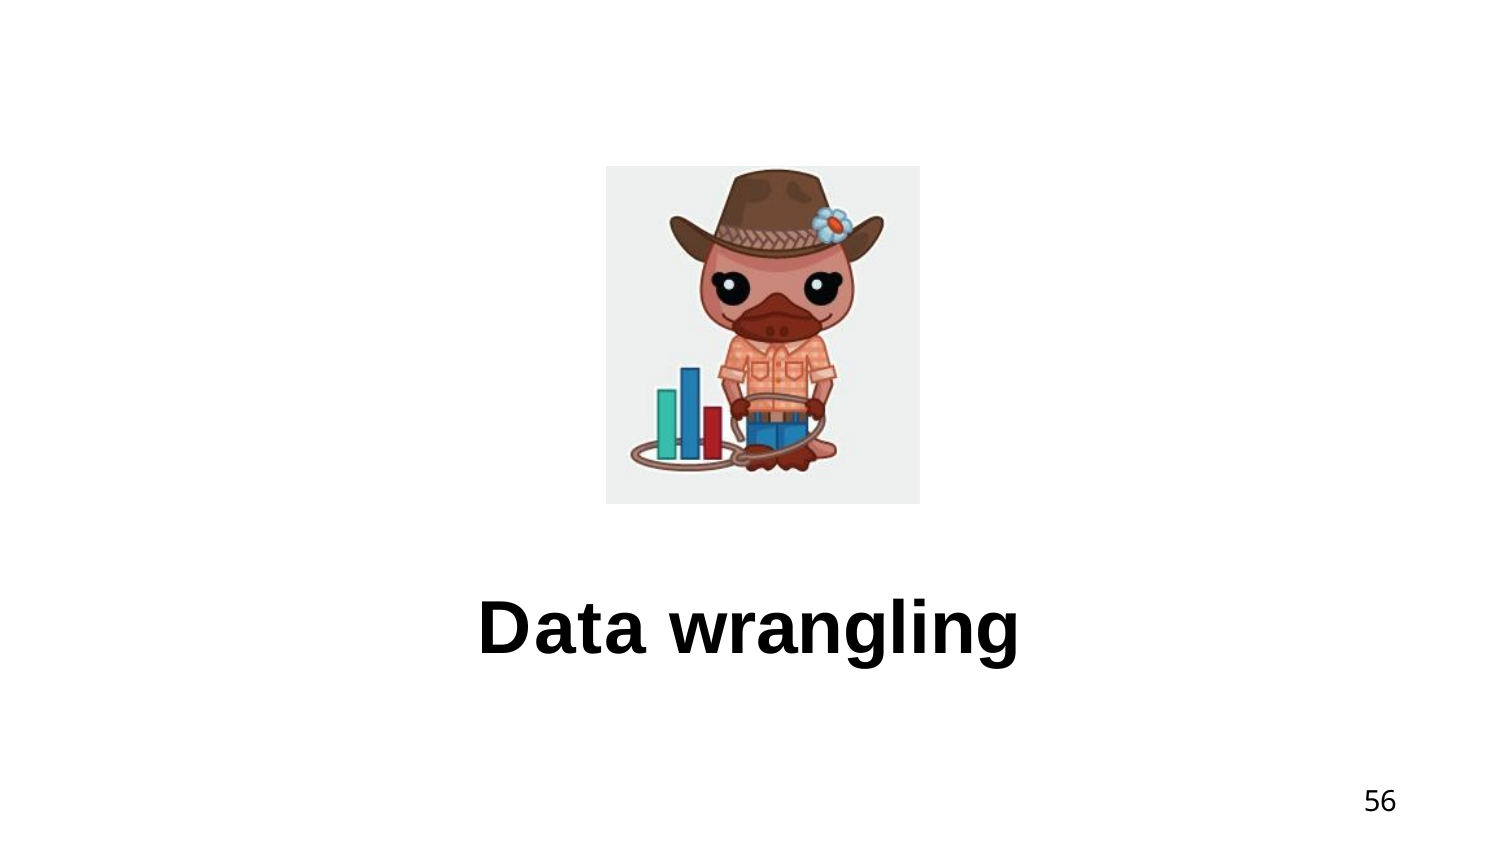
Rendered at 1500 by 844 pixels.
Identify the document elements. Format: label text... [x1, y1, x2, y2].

picture [606, 166, 920, 504]
text_box Data wrangling [475, 576, 1025, 669]
slide_number 56 [1059, 559, 1397, 844]
